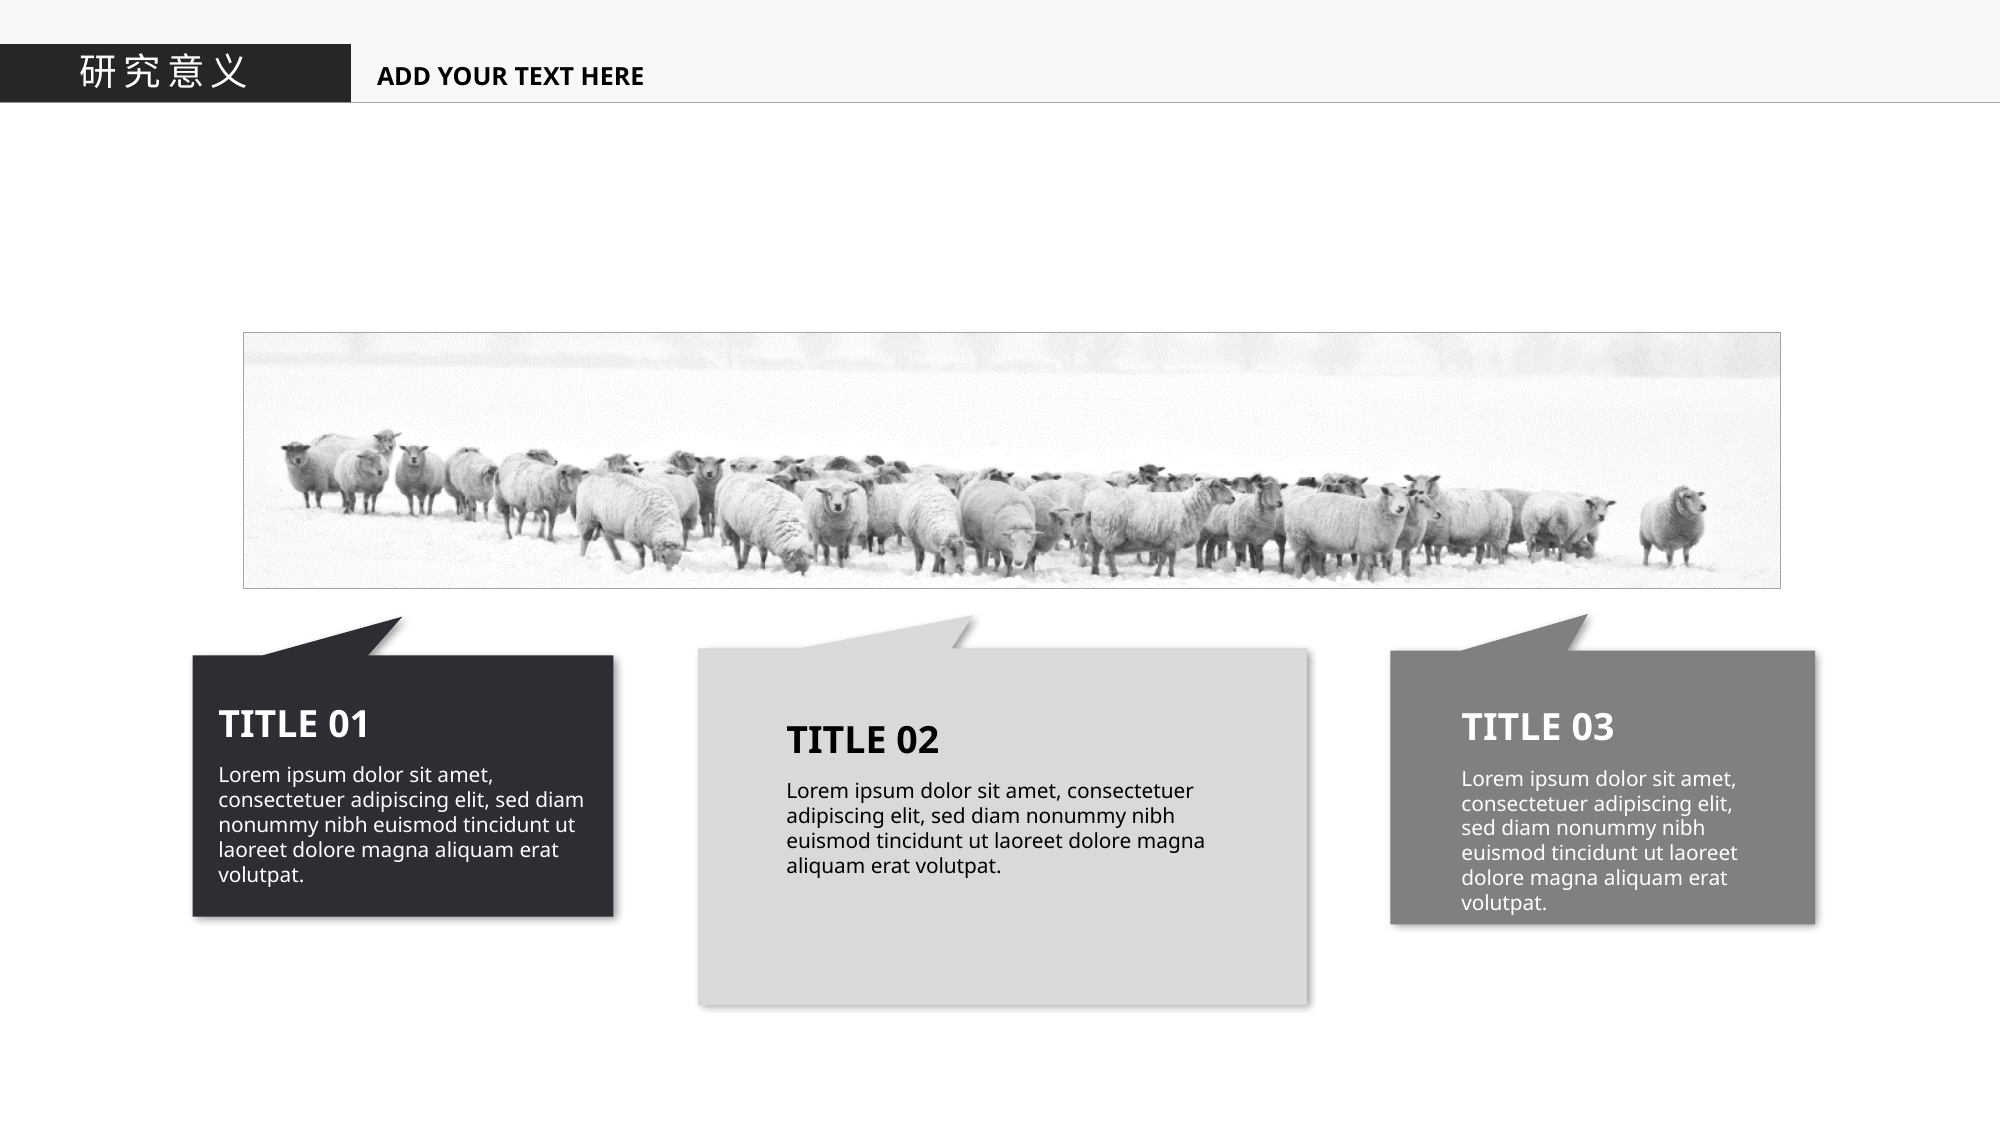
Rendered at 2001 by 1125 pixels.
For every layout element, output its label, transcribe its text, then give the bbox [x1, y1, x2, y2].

picture [242, 332, 1781, 589]
text_box TITLE 02 [771, 708, 1006, 769]
text_box Lorem ipsum dolor sit amet, consectetuer adipiscing elit, sed diam nonummy nibh euismod tincidunt ut laoreet dolore magna aliquam erat volutpat. [203, 754, 614, 895]
text_box Lorem ipsum dolor sit amet, consectetuer adipiscing elit, sed diam nonummy nibh euismod tincidunt ut laoreet dolore magna aliquam erat volutpat. [1446, 757, 1781, 923]
text_box TITLE 03 [1446, 695, 1670, 756]
text_box [1389, 612, 1817, 926]
text_box [191, 614, 615, 918]
text_box ADD YOUR TEXT HERE [362, 53, 824, 98]
text_box 研究意义 [65, 40, 271, 101]
text_box TITLE 01 [203, 692, 435, 753]
text_box [697, 613, 1308, 1007]
text_box Lorem ipsum dolor sit amet, consectetuer adipiscing elit, sed diam nonummy nibh euismod tincidunt ut laoreet dolore magna aliquam erat volutpat. [771, 770, 1249, 885]
